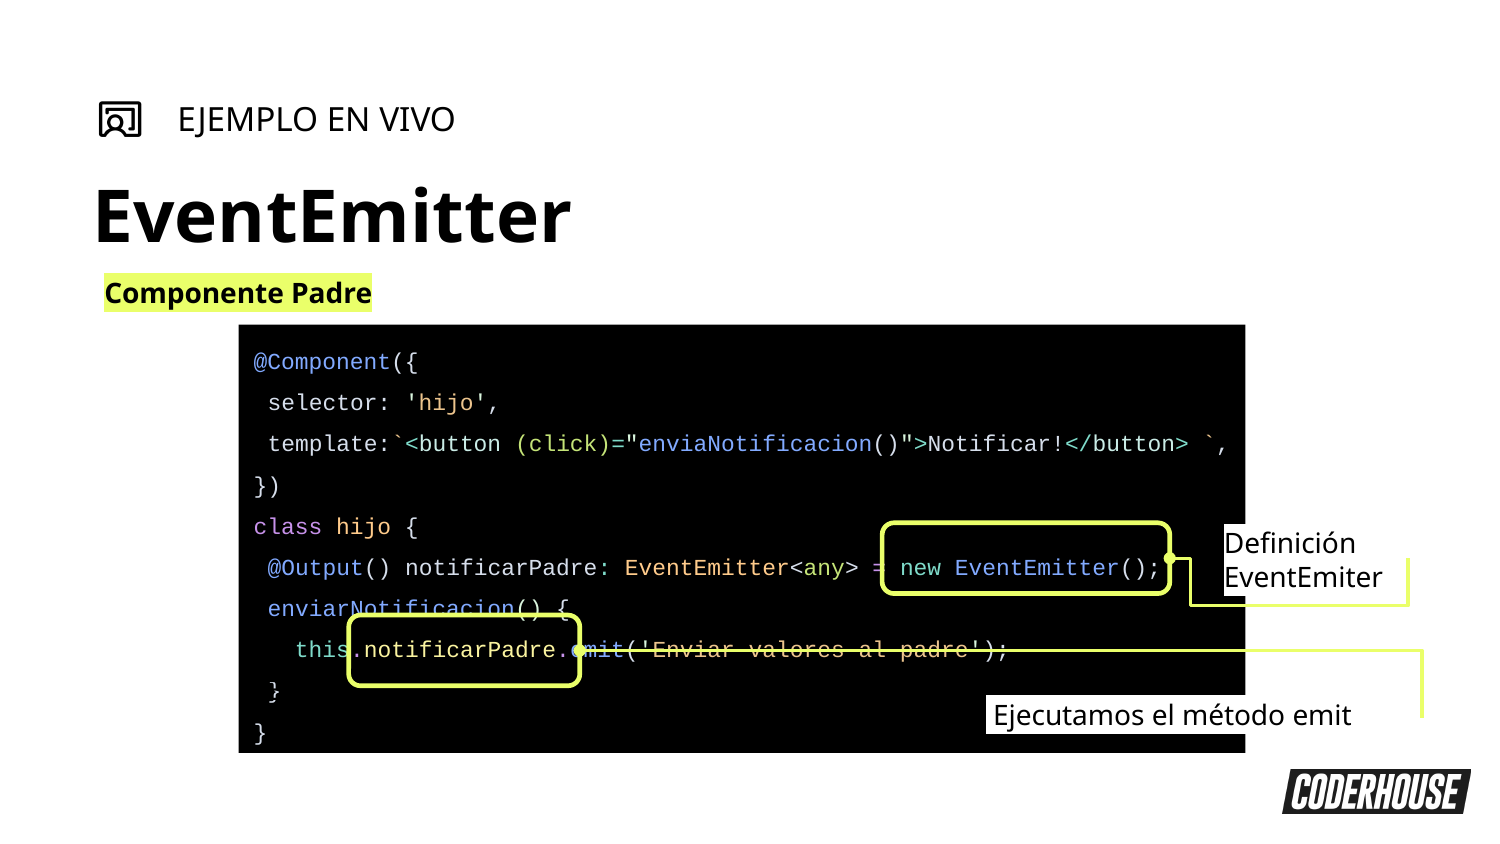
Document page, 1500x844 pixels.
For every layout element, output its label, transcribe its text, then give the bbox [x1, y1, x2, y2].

text_box EventEmitter [77, 164, 647, 273]
text_box @Component({ selector: 'hijo', template:`<button (click)="enviaNotificacion()">Notificar!</button> `, }) class hijo { @Output() notificarPadre: EventEmitter<any> = new EventEmitter(); enviarNotificacion() { this.notificarPadre.emit('Enviar valores al padre'); } } [238, 324, 1246, 753]
picture [1281, 769, 1471, 814]
text_box Componente Padre [89, 273, 590, 345]
text_box [348, 615, 580, 686]
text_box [77, 76, 163, 162]
text_box Ejecutamos el método emit [249, 657, 538, 753]
text_box [882, 522, 1170, 594]
text_box EJEMPLO EN VIVO [166, 83, 641, 154]
text_box Ejecutamos el método emit [970, 682, 1422, 753]
text_box Definición EventEmiter [1209, 510, 1408, 604]
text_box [579, 650, 972, 718]
